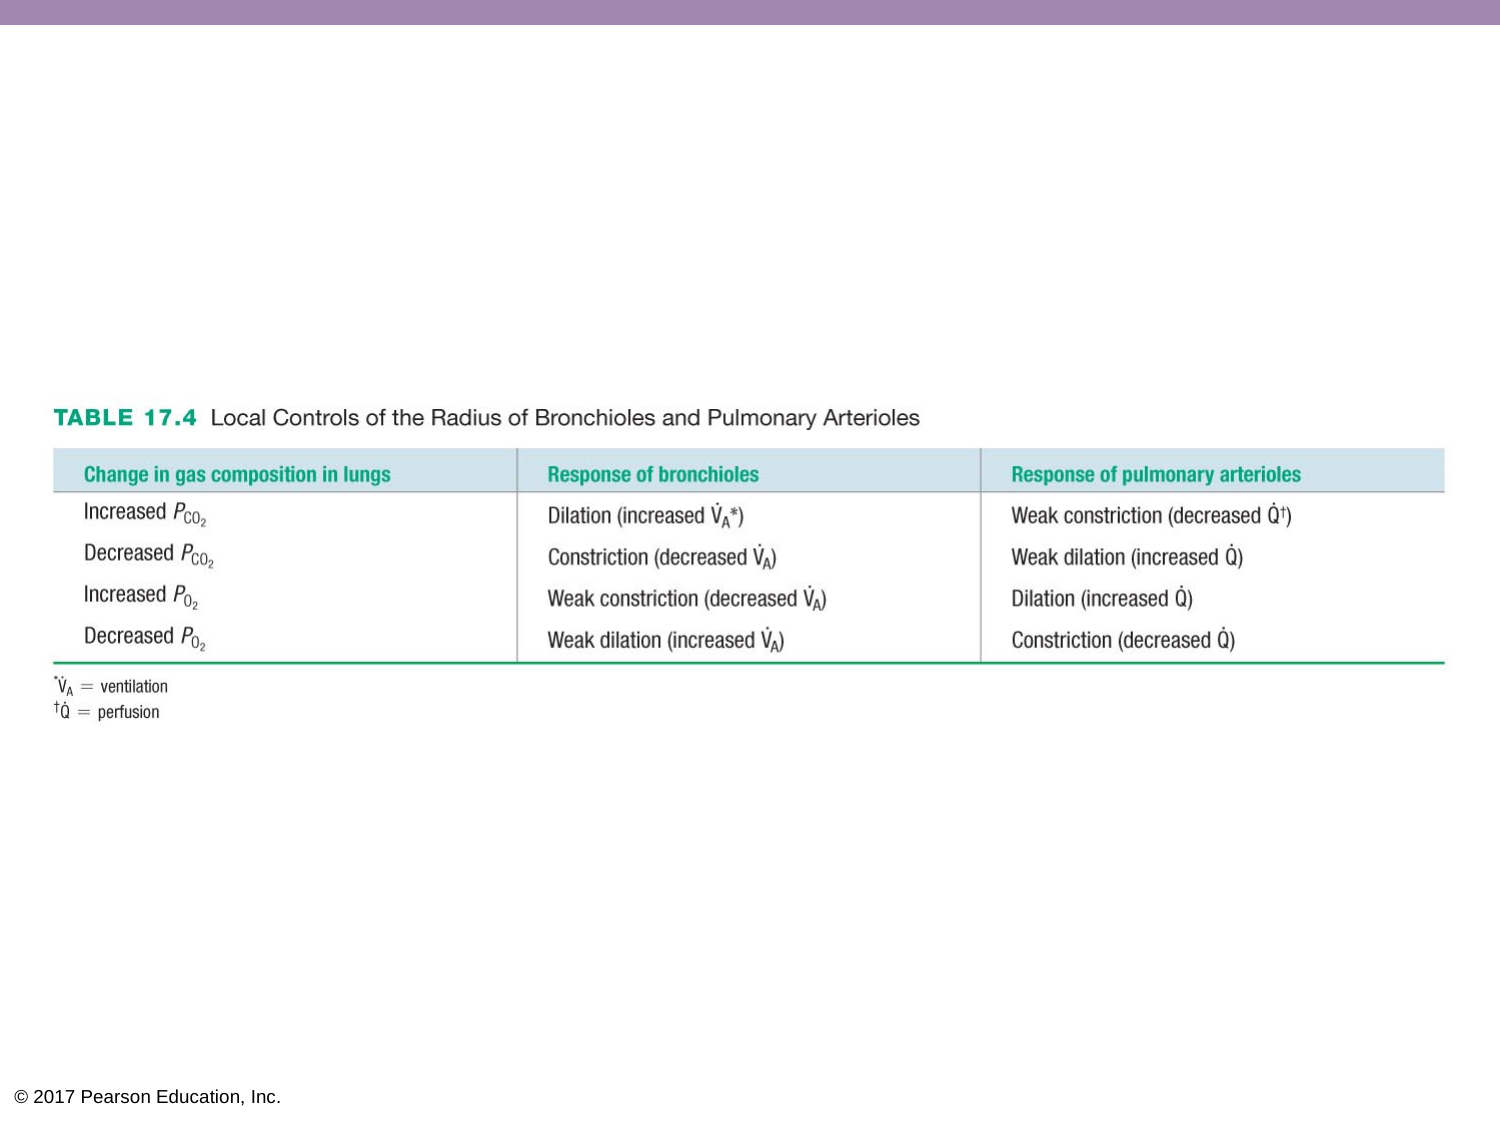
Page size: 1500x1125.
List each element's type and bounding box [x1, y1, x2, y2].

picture [43, 398, 1455, 727]
